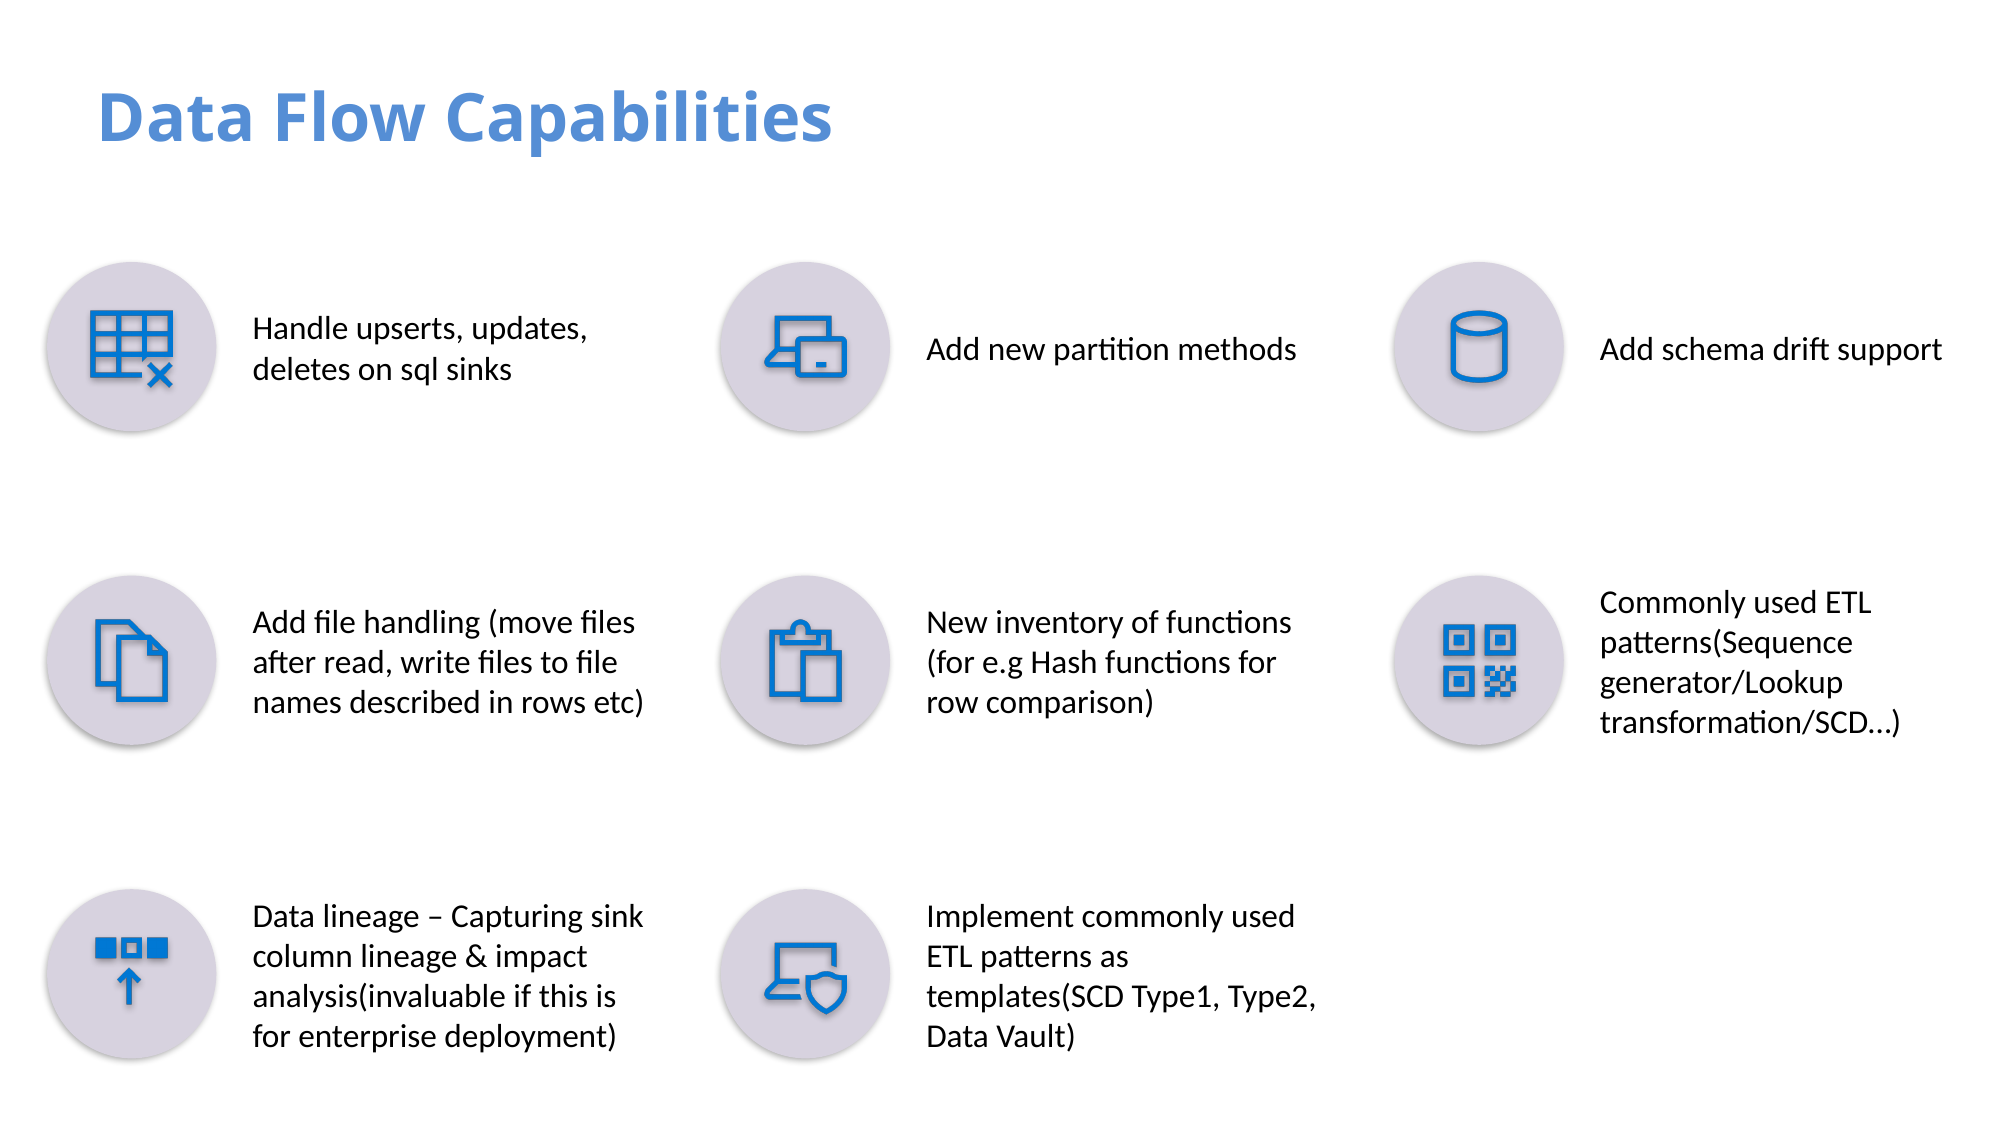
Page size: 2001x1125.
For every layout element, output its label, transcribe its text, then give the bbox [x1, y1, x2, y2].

title Data Flow Capabilities [96, 75, 1904, 166]
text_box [45, 235, 2000, 1086]
